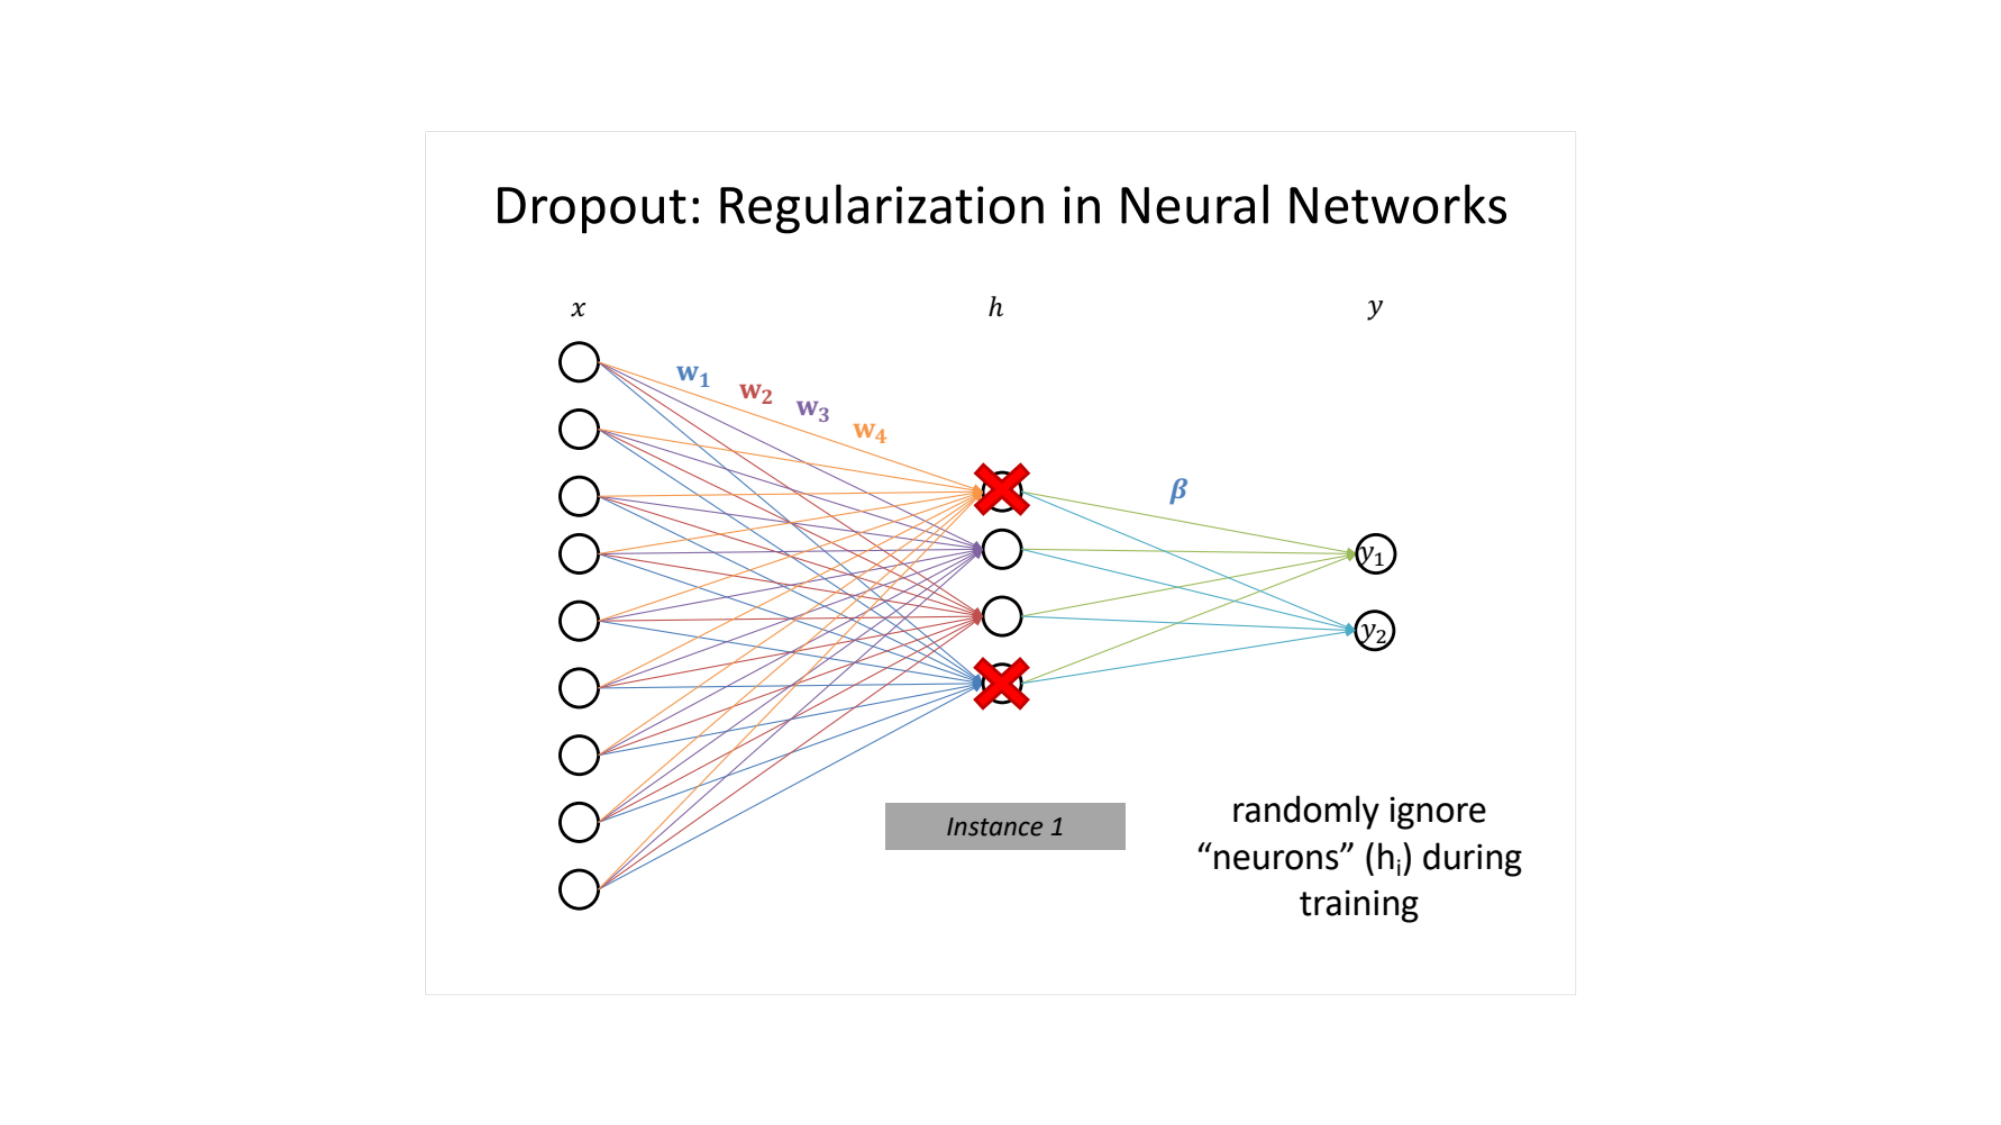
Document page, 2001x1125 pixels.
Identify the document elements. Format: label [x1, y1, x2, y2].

list [408, 105, 1592, 1020]
